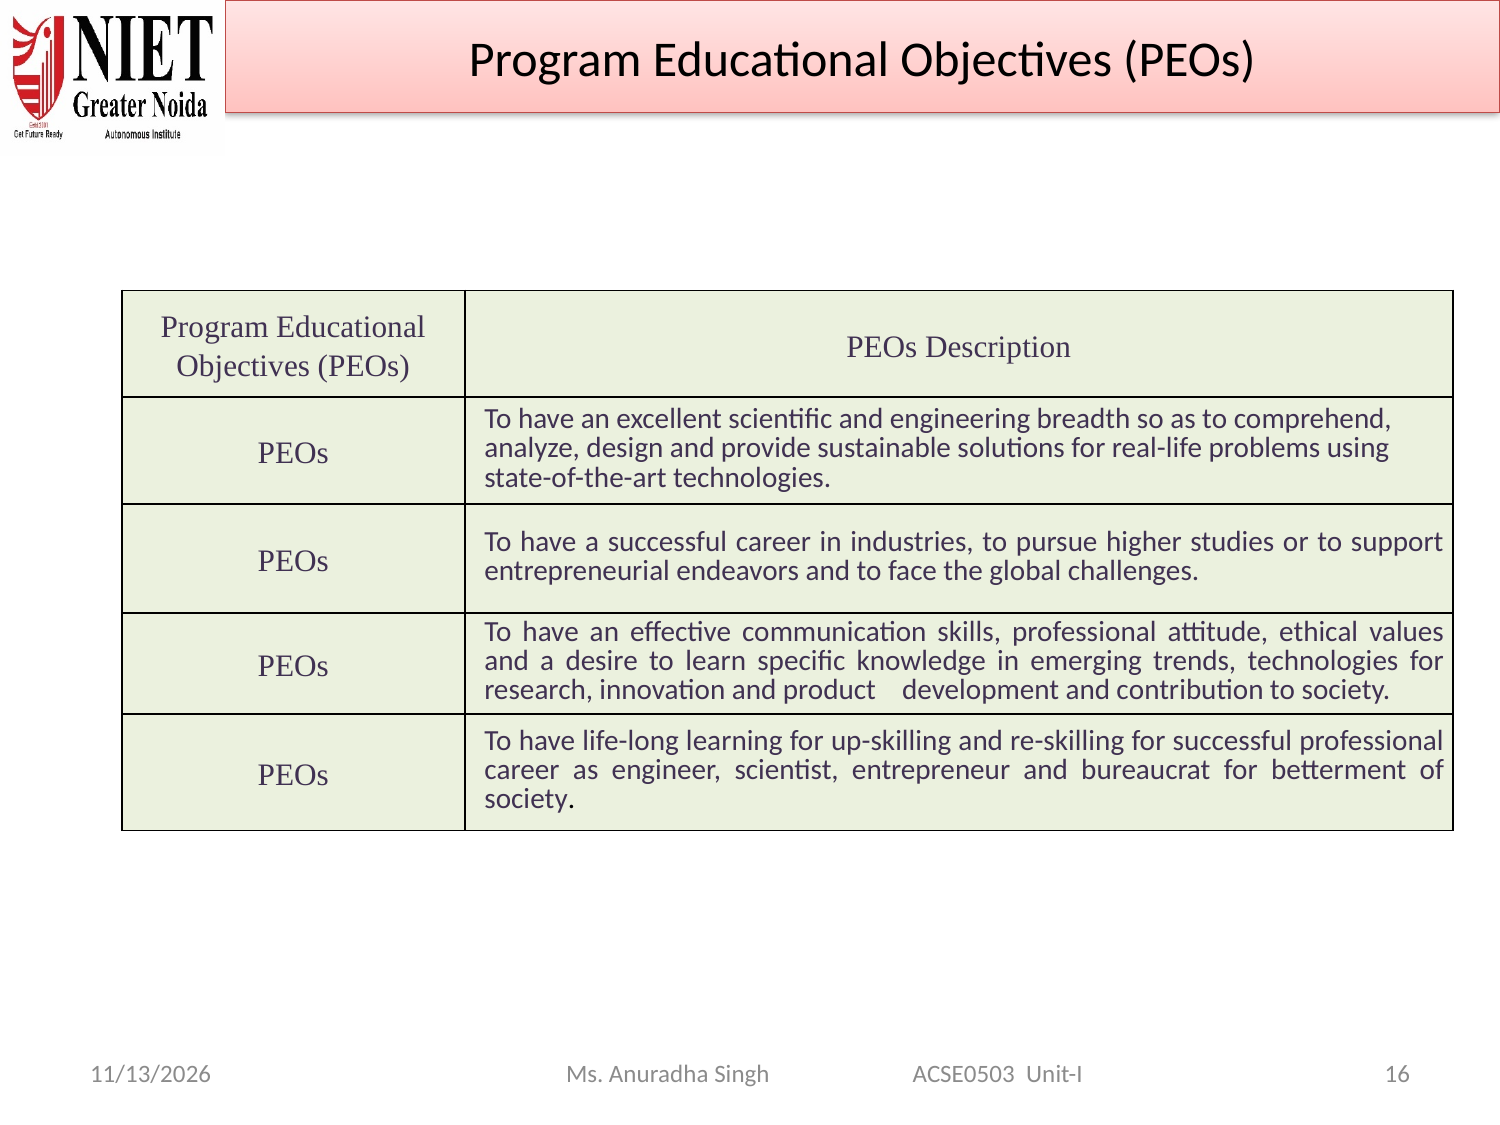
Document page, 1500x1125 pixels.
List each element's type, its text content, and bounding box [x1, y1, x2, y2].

table_cell To have life-long learning for up-skilling and re-skilling for successful professional career as engineer, scientist, entrepreneur and bureaucrat for betterment of society. [466, 715, 1452, 830]
table_header PEOs Description [466, 291, 1452, 396]
table_header Program Educational Objectives (PEOs) [123, 291, 464, 396]
table_cell To have an excellent scientific and engineering breadth so as to comprehend, analyze, design and provide sustainable solutions for real-life problems using state-of-the-art technologies. [466, 398, 1452, 503]
footer Ms. Anuradha Singh ACSE0503 Unit-I [412, 1042, 1238, 1103]
table_cell PEOs [123, 614, 464, 713]
slide_number 16 [1238, 1042, 1425, 1103]
table_cell PEOs [123, 398, 464, 503]
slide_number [75, 1042, 412, 1103]
table_cell To have an effective communication skills, professional attitude, ethical values and a desire to learn specific knowledge in emerging trends, technologies for research, innovation and product development and contribution to society. [466, 614, 1452, 713]
table_cell PEOs [123, 505, 464, 612]
picture [0, 0, 226, 156]
table_cell PEOs [123, 715, 464, 830]
table_cell To have a successful career in industries, to pursue higher studies or to support entrepreneurial endeavors and to face the global challenges. [466, 505, 1452, 612]
text_box Program Educational Objectives (PEOs) [226, 0, 1500, 113]
